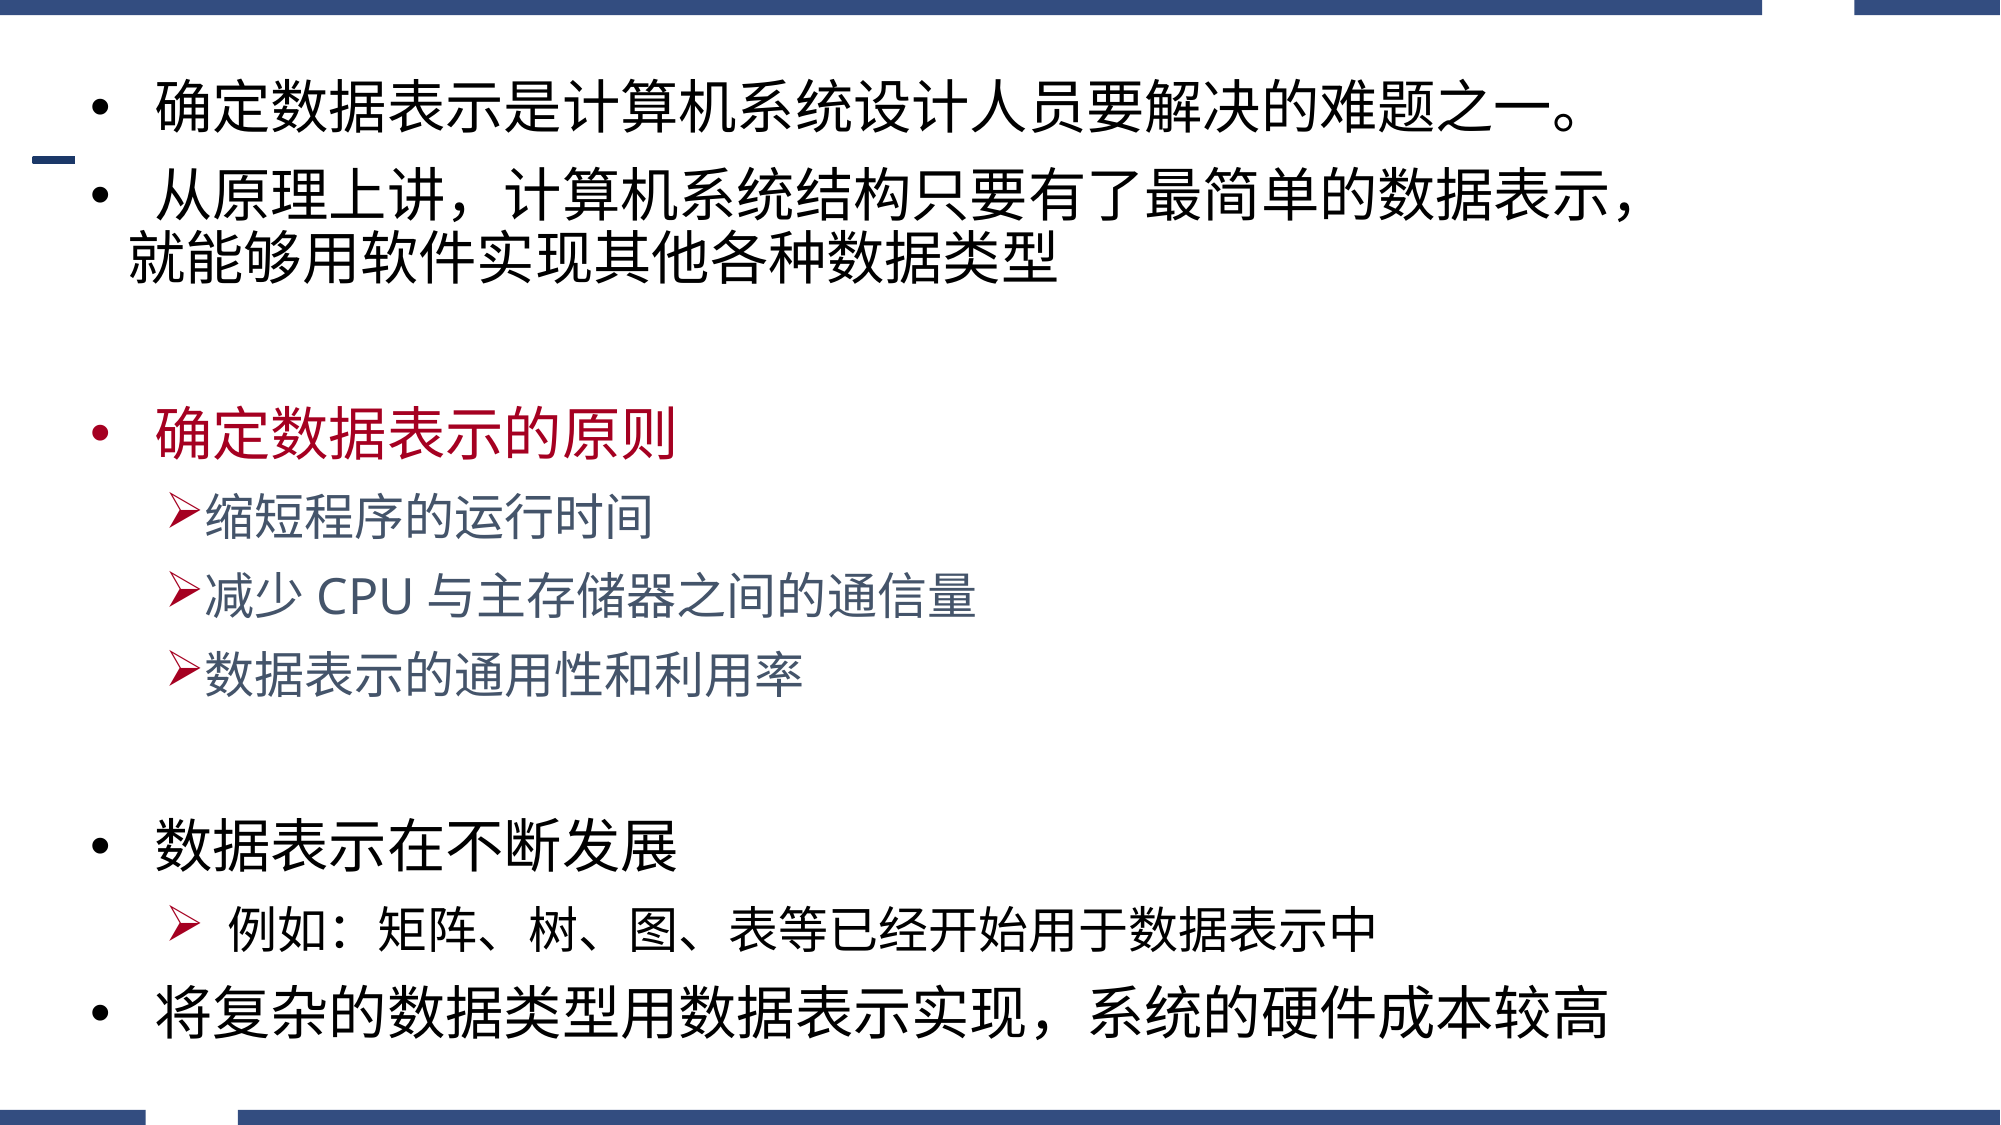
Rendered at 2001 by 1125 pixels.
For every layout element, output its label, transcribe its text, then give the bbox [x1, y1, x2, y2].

list 确定数据表示是计算机系统设计人员要解决的难题之一。 从原理上讲，计算机系统结构只要有了最简单的数据表示，就能够用软件实现其他各种数据类型 确定数据表示的原则 缩短程序的运行时间 减少CPU与主存储器之间的通信量 数据表示的通用性和利用率 数据表示在不断发展 例如：矩阵、树、图、表等已经开始用于数据表示中 将复杂的数据类型用数据表示实现，系统的硬件成本较高 [75, 70, 1690, 1056]
